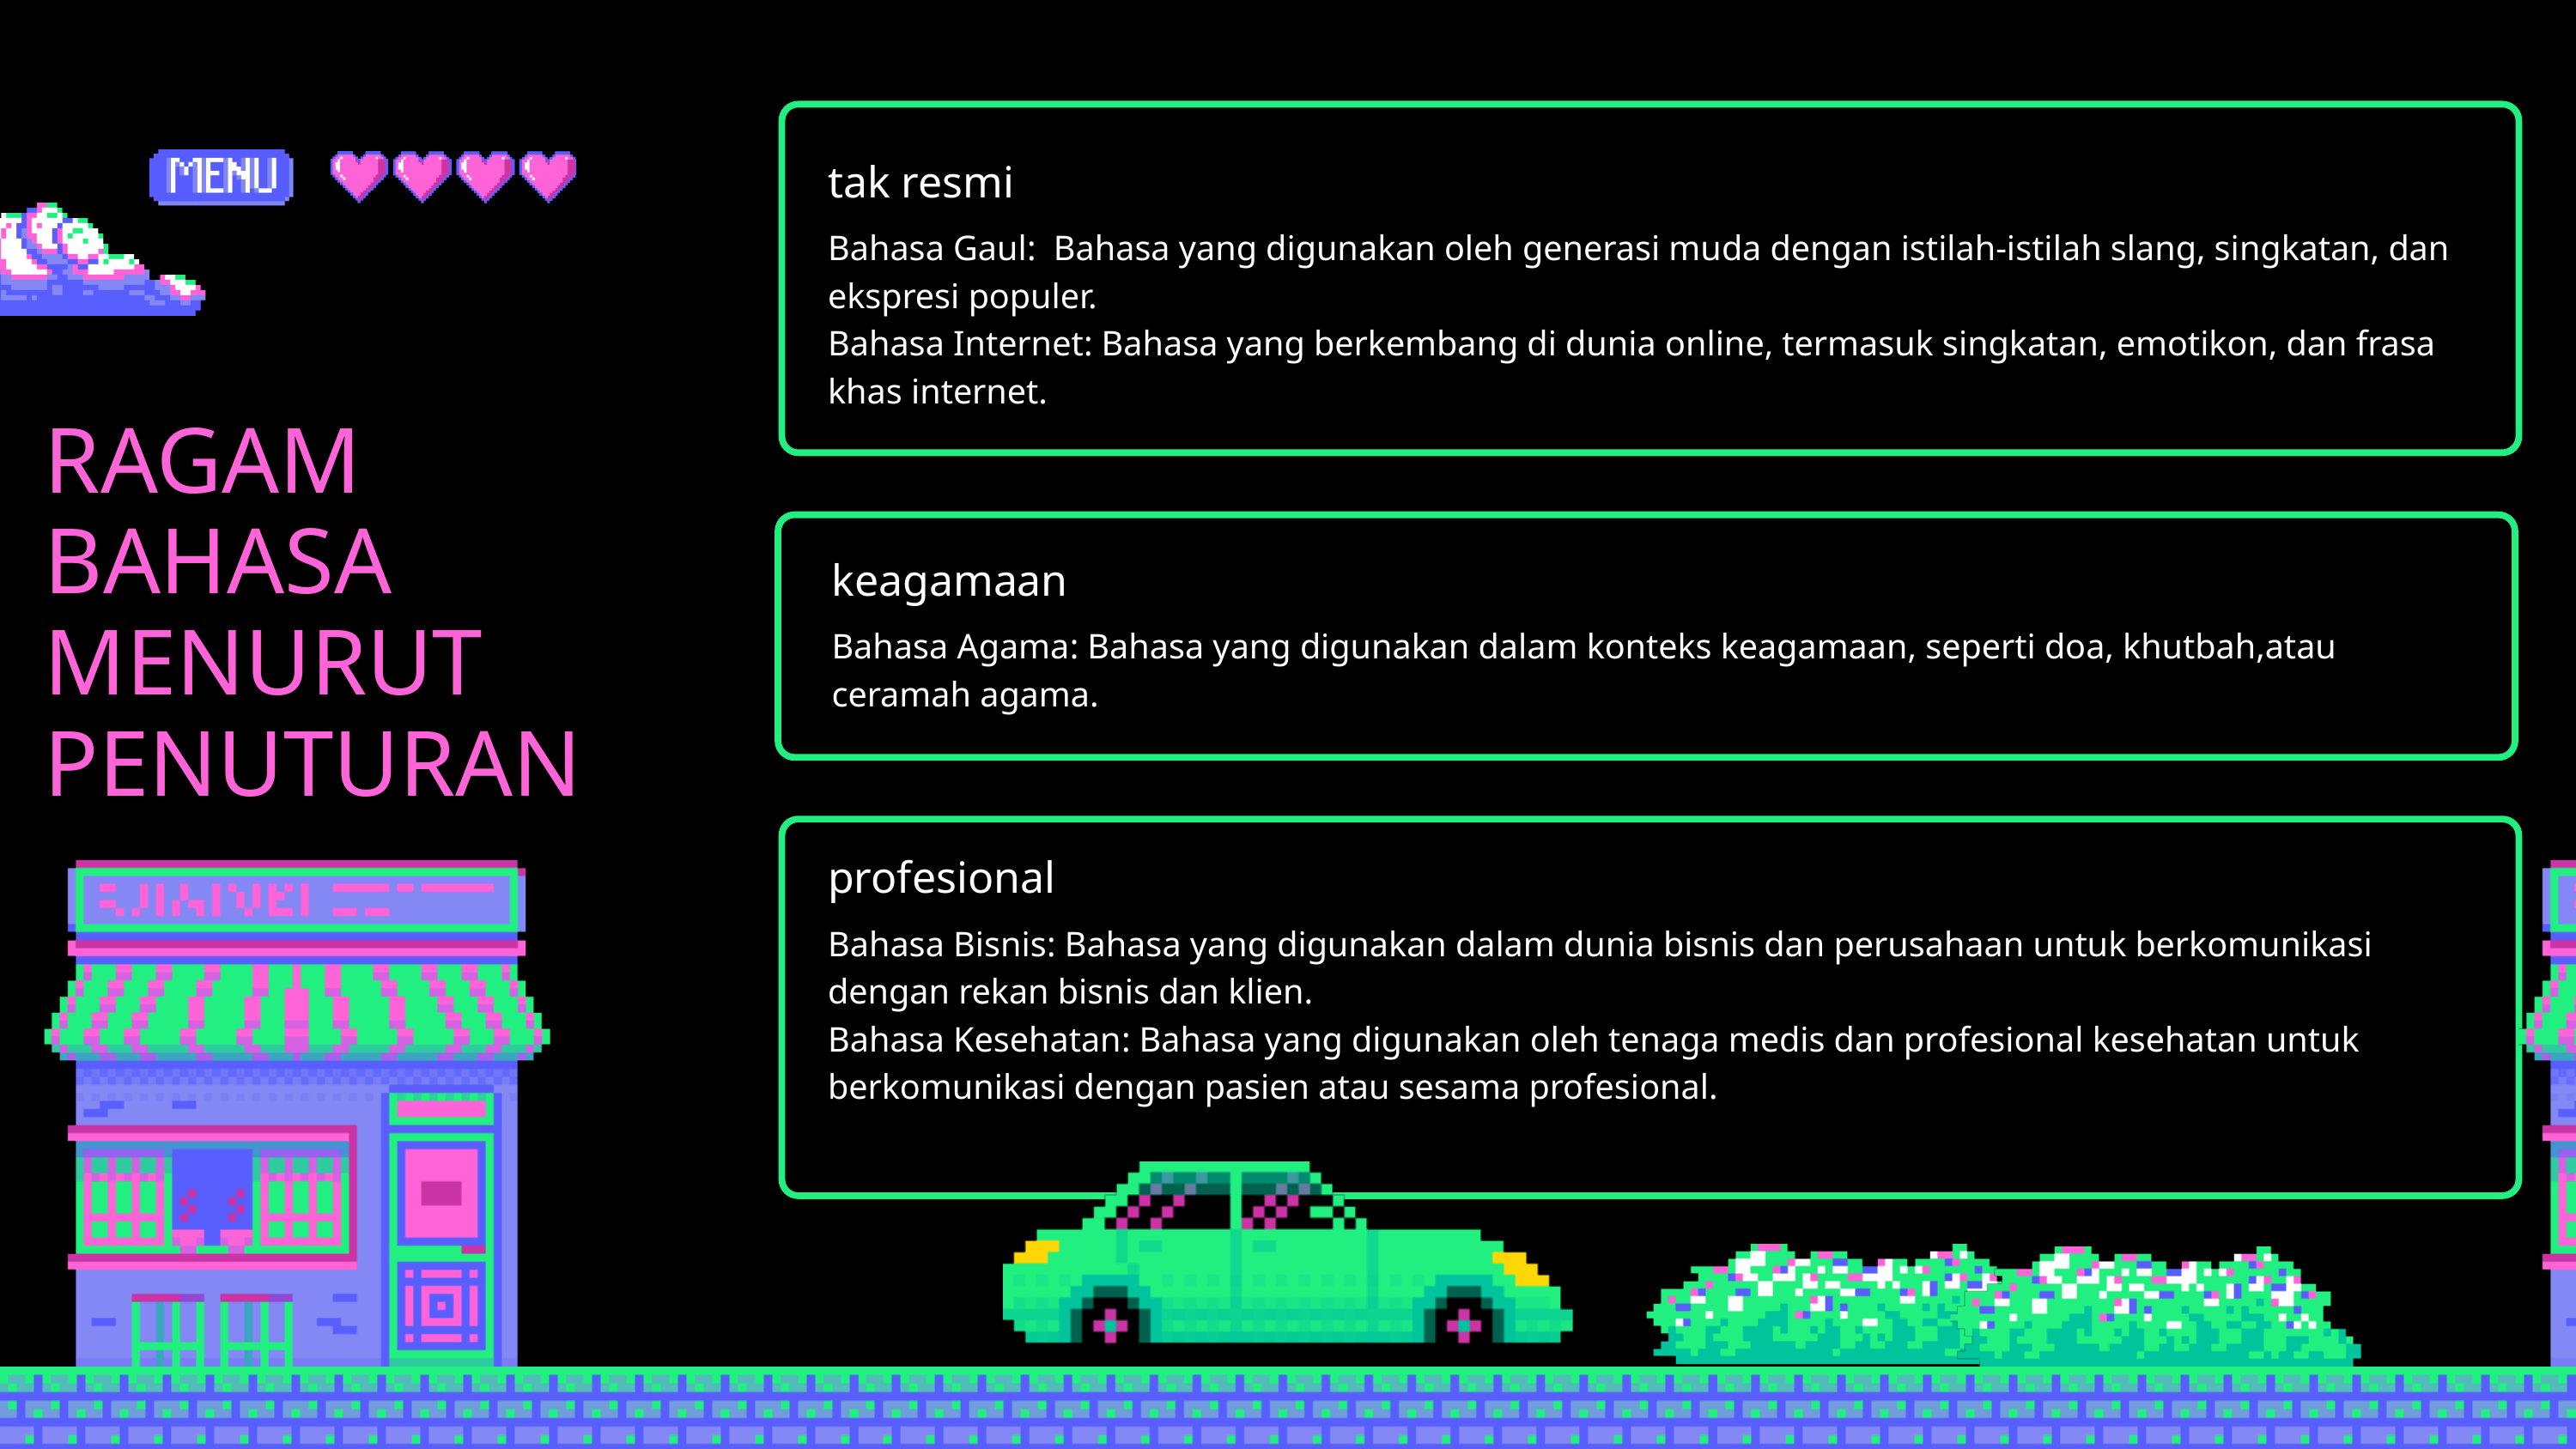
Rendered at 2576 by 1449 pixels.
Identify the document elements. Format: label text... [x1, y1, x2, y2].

text_box [330, 151, 577, 203]
text_box [1646, 1244, 2057, 1364]
text_box [1950, 1246, 2361, 1366]
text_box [781, 104, 2519, 453]
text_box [0, 1366, 2576, 1449]
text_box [777, 514, 2516, 758]
text_box [0, 203, 206, 316]
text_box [831, 549, 2470, 758]
text_box [144, 144, 298, 210]
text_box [827, 151, 2466, 453]
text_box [827, 847, 2466, 1197]
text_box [781, 818, 2519, 1197]
text_box [2518, 860, 2576, 1366]
text_box [44, 860, 550, 1366]
text_box RAGAM BAHASA MENURUT PENUTURAN [44, 409, 730, 815]
text_box [1003, 1206, 1573, 1366]
